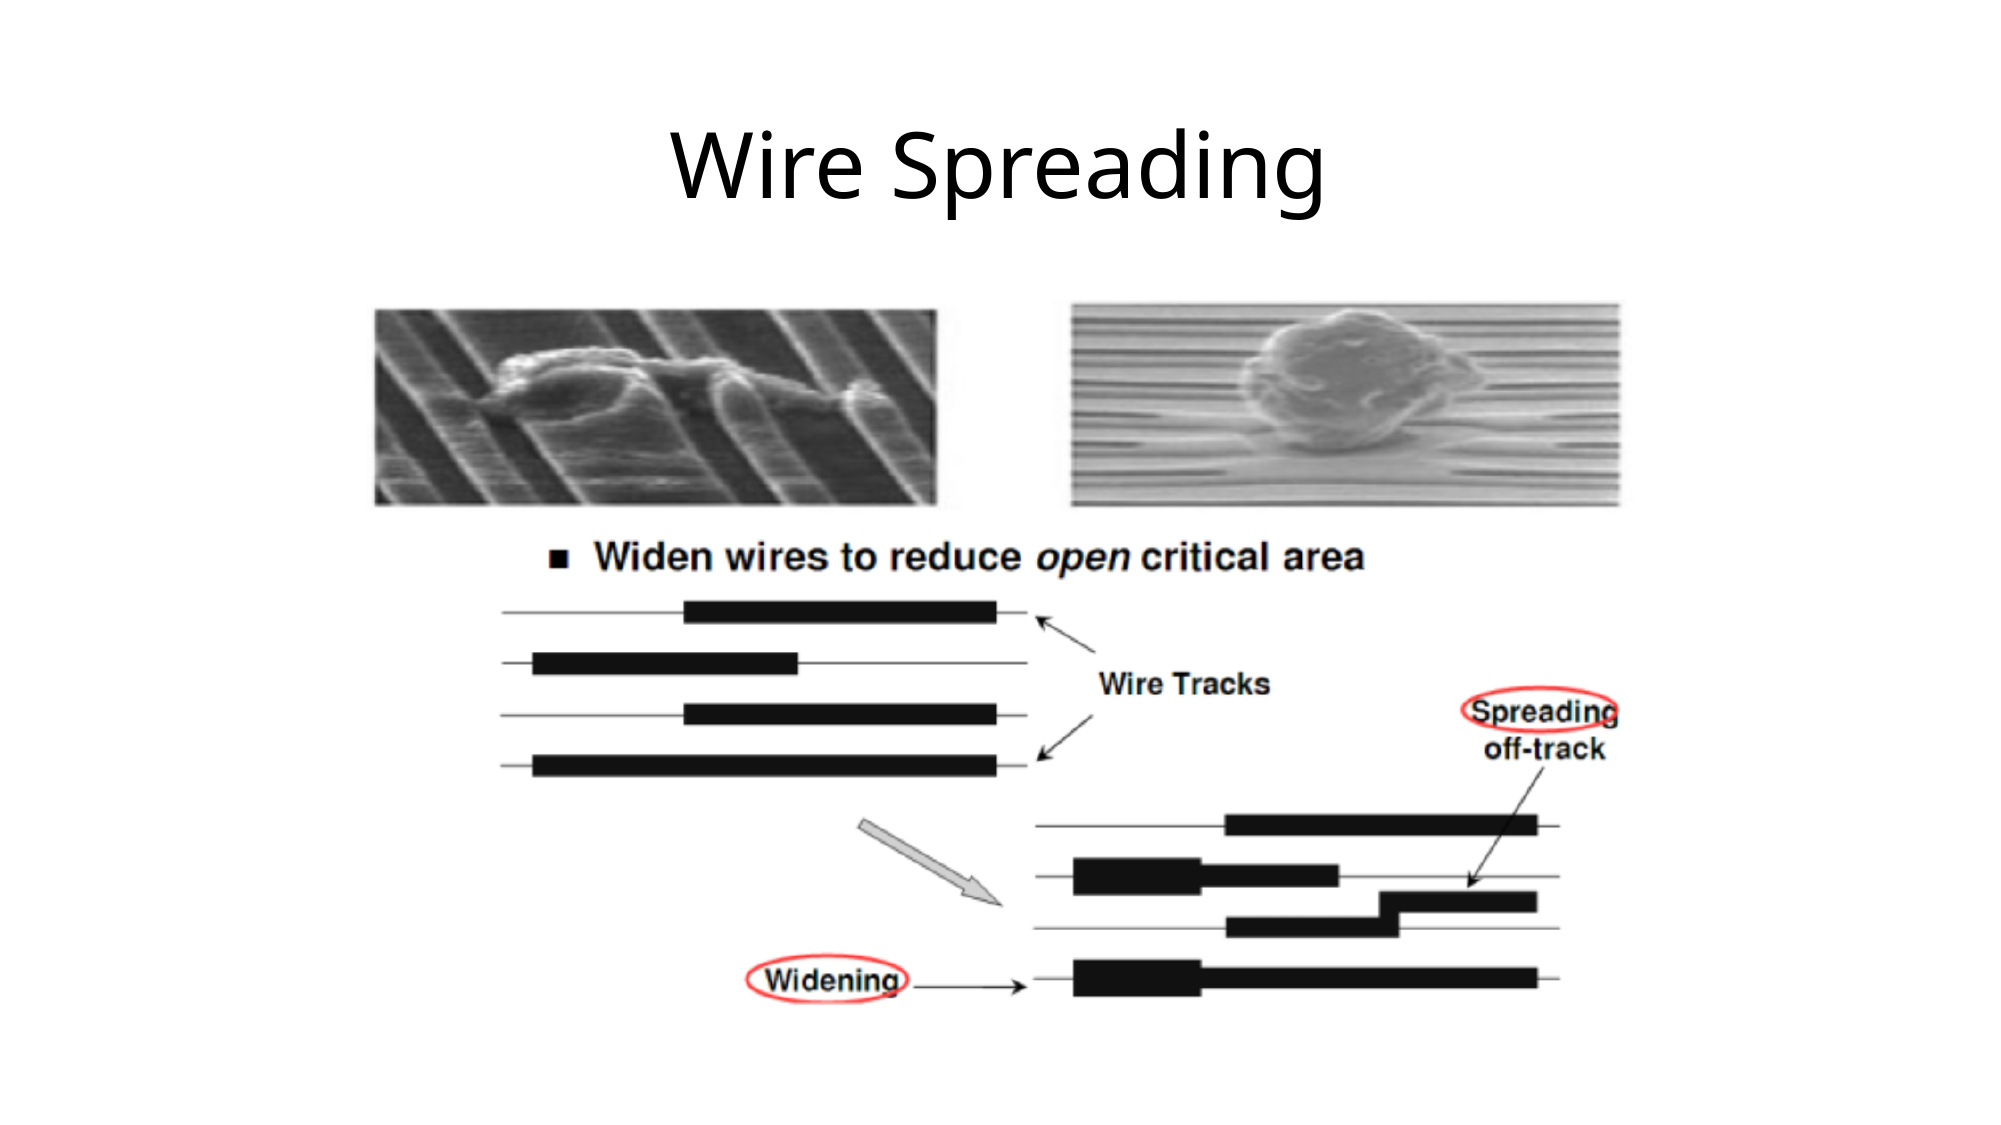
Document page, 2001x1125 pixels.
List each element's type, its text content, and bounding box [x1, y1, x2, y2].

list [365, 299, 1634, 1014]
title Wire Spreading [137, 59, 1863, 278]
